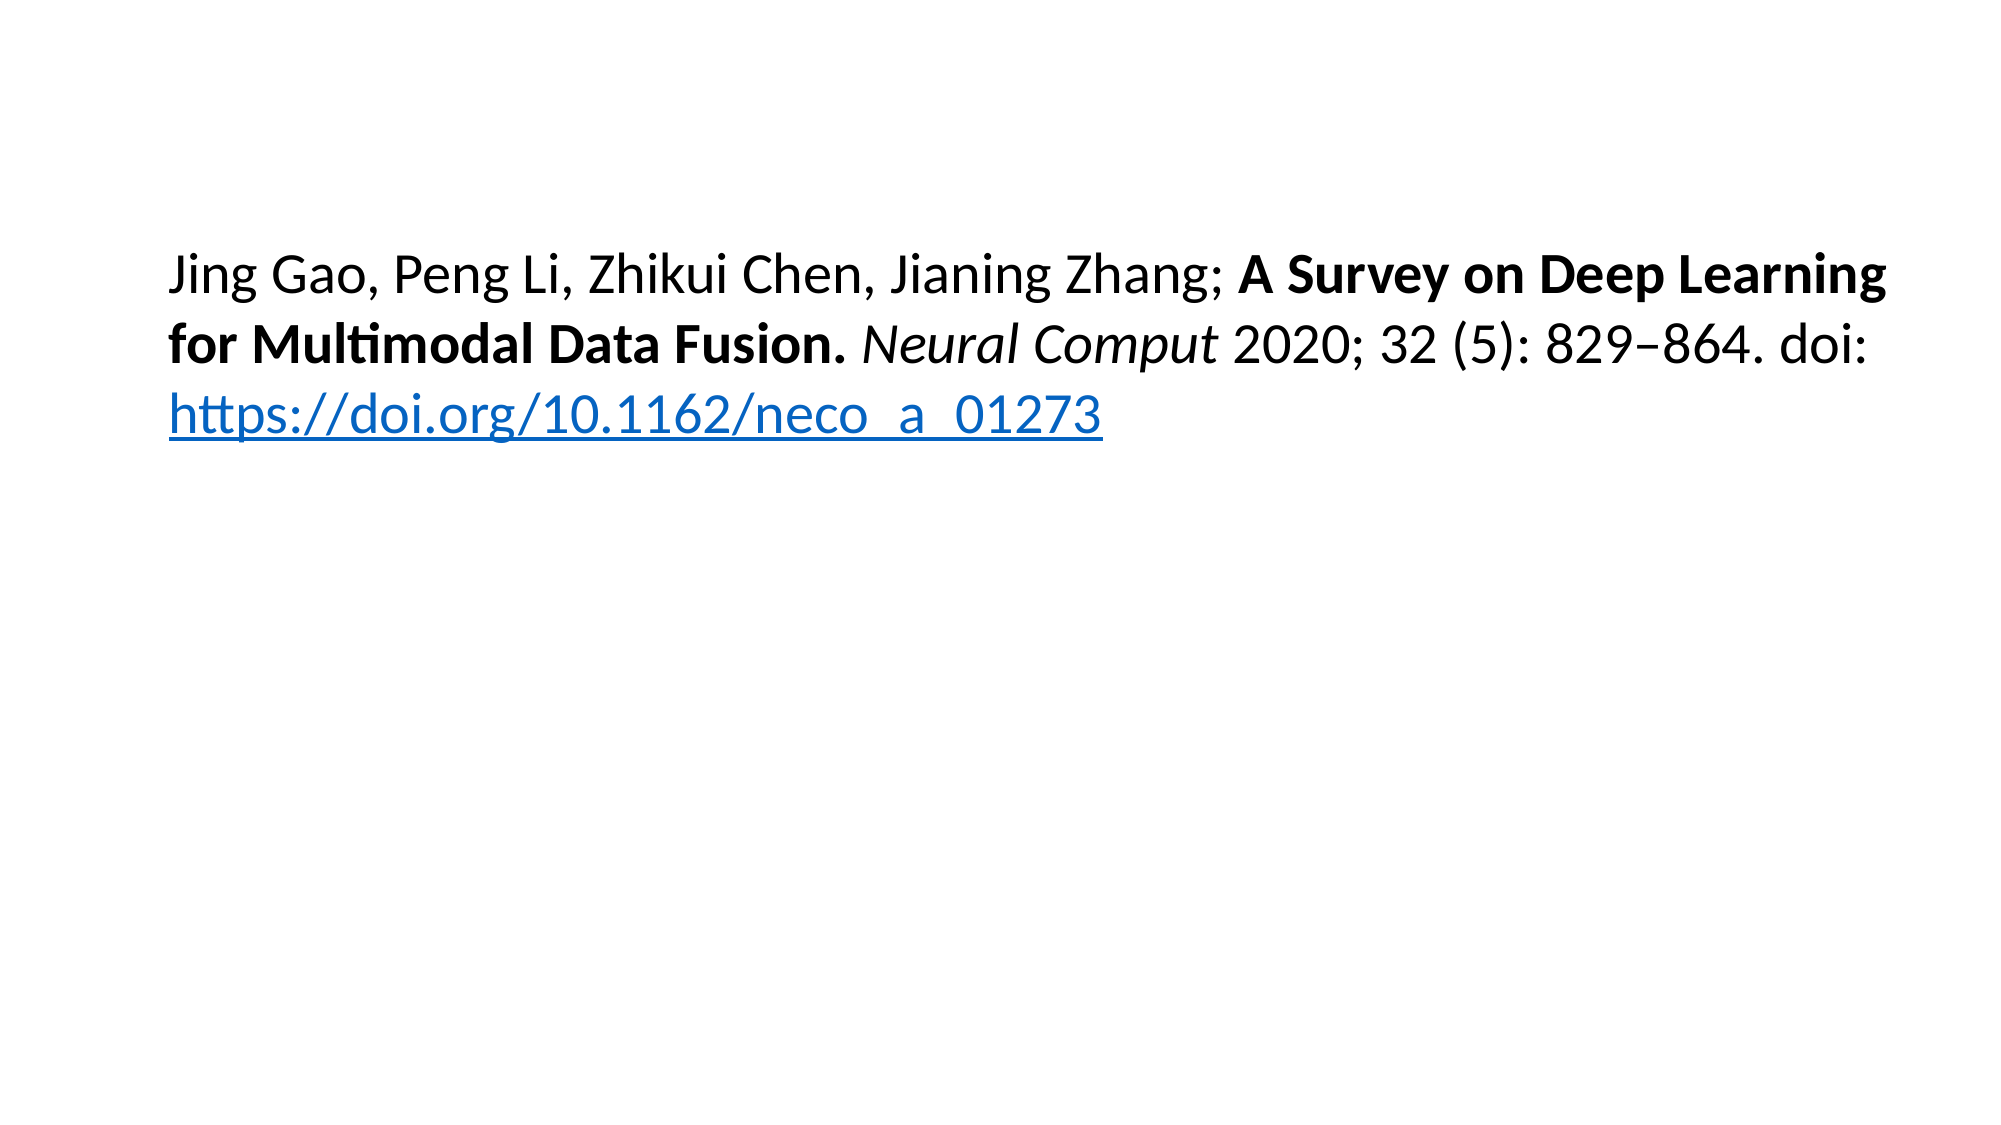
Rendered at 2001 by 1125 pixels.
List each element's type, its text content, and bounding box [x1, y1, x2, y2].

text_box Jing Gao, Peng Li, Zhikui Chen, Jianing Zhang; A Survey on Deep Learning for Multimodal Data Fusion. Neural Comput 2020; 32 (5): 829–864. doi: https://doi.org/10.1162/neco_a_01273 [153, 227, 1935, 453]
